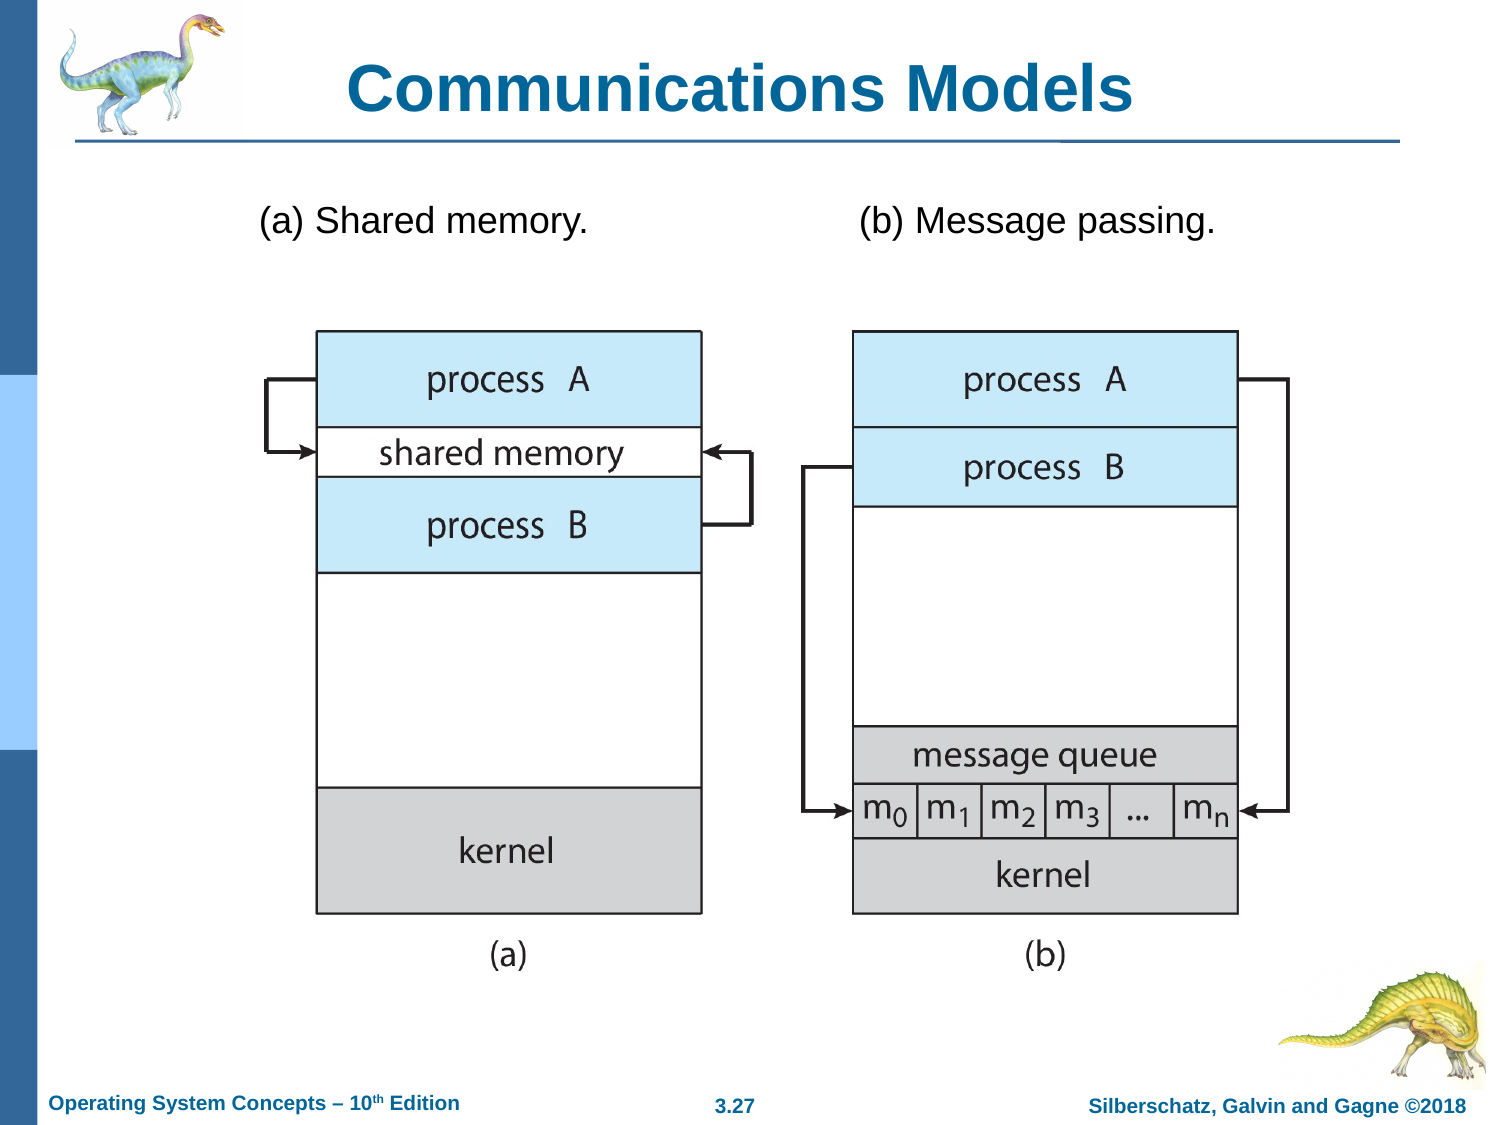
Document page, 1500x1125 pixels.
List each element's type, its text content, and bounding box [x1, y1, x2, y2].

title Communications Models [75, 37, 1425, 132]
text_box (a) Shared memory. (b) Message passing. [244, 188, 1290, 249]
picture [46, 0, 243, 149]
picture [264, 330, 1486, 1090]
